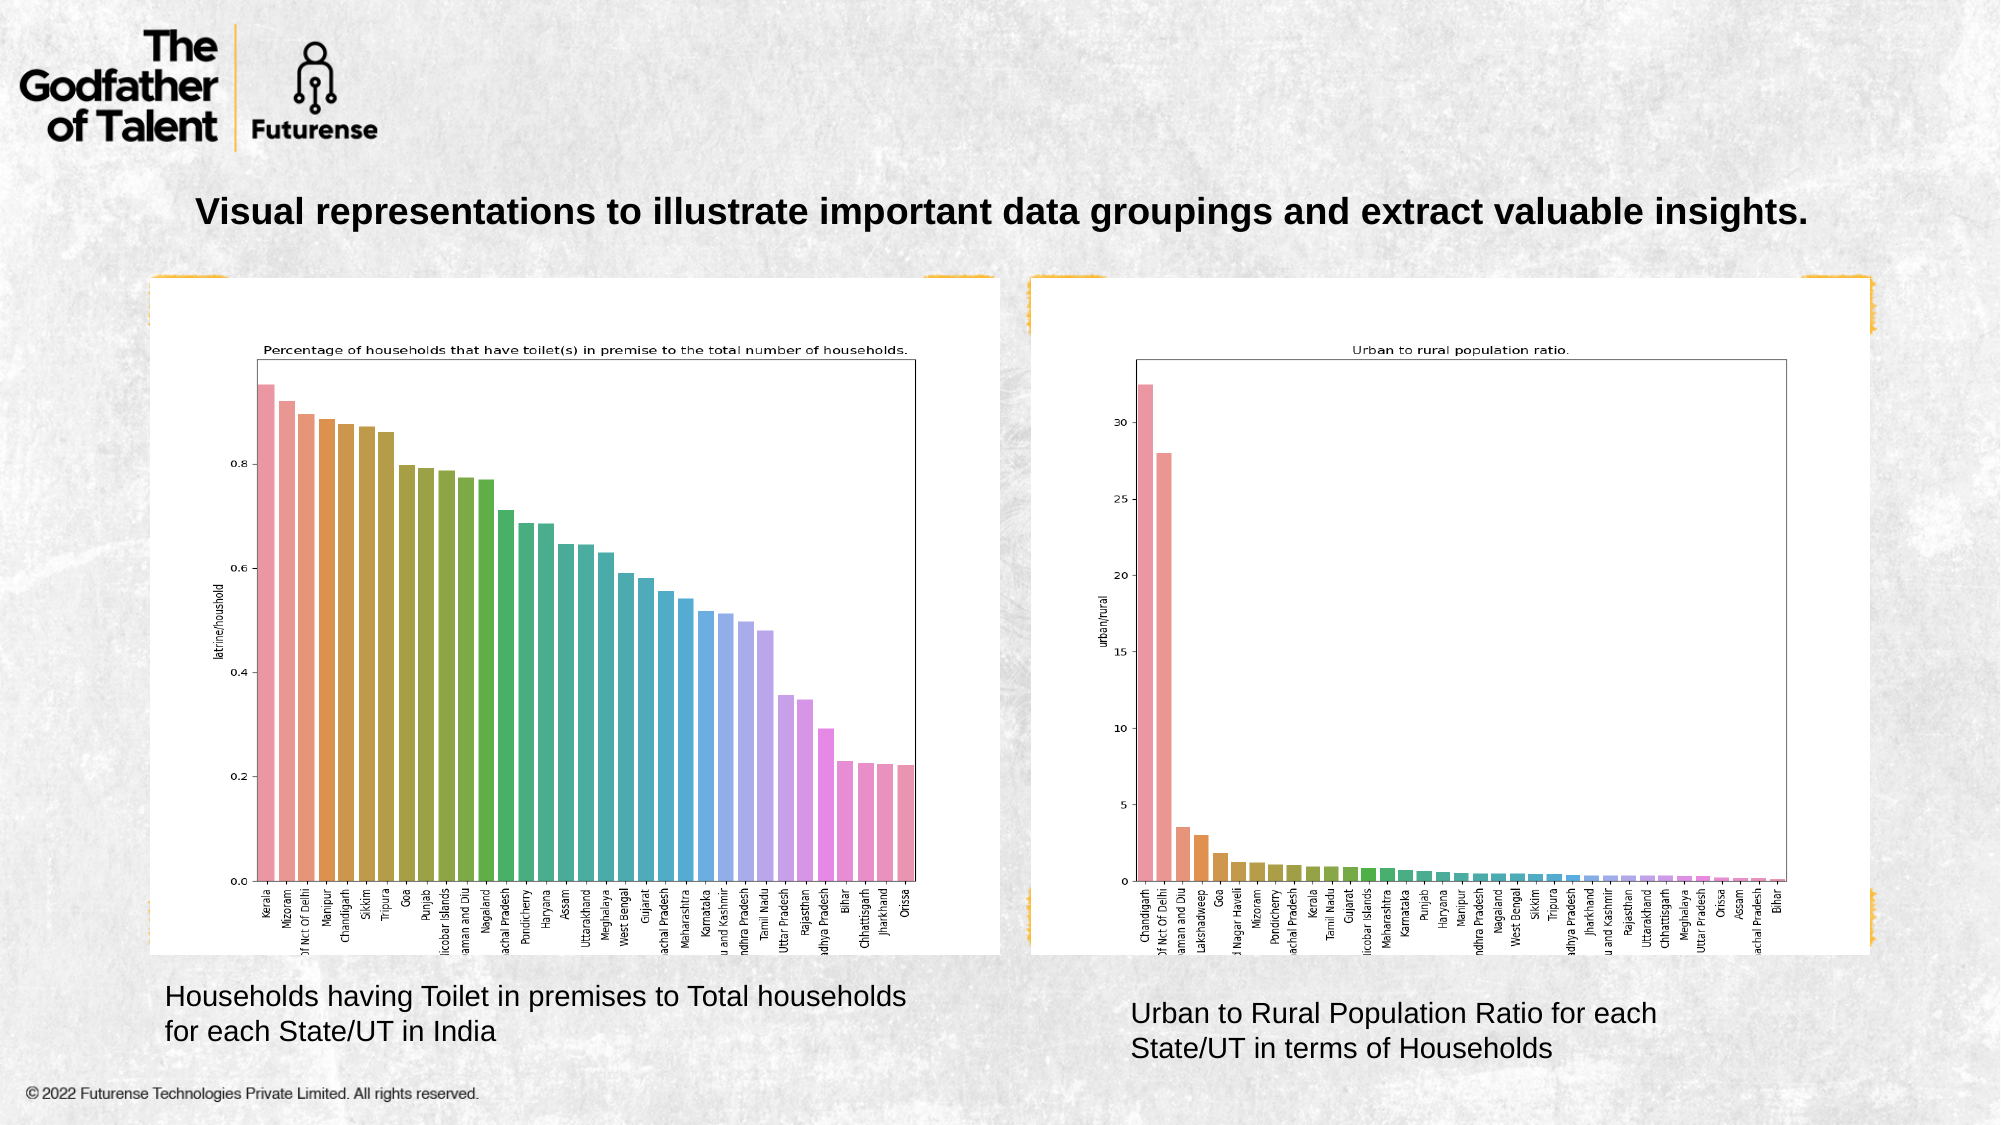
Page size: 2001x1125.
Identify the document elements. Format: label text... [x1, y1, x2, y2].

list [149, 278, 1000, 955]
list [1031, 278, 1870, 955]
picture [0, 0, 2001, 1125]
text_box Visual representations to illustrate important data groupings and extract valuable insights. [170, 179, 1850, 240]
text_box Households having Toilet in premises to Total households for each State/UT in India [149, 969, 936, 1055]
text_box Urban to Rural Population Ratio for each State/UT in terms of Households [1115, 987, 1783, 1072]
